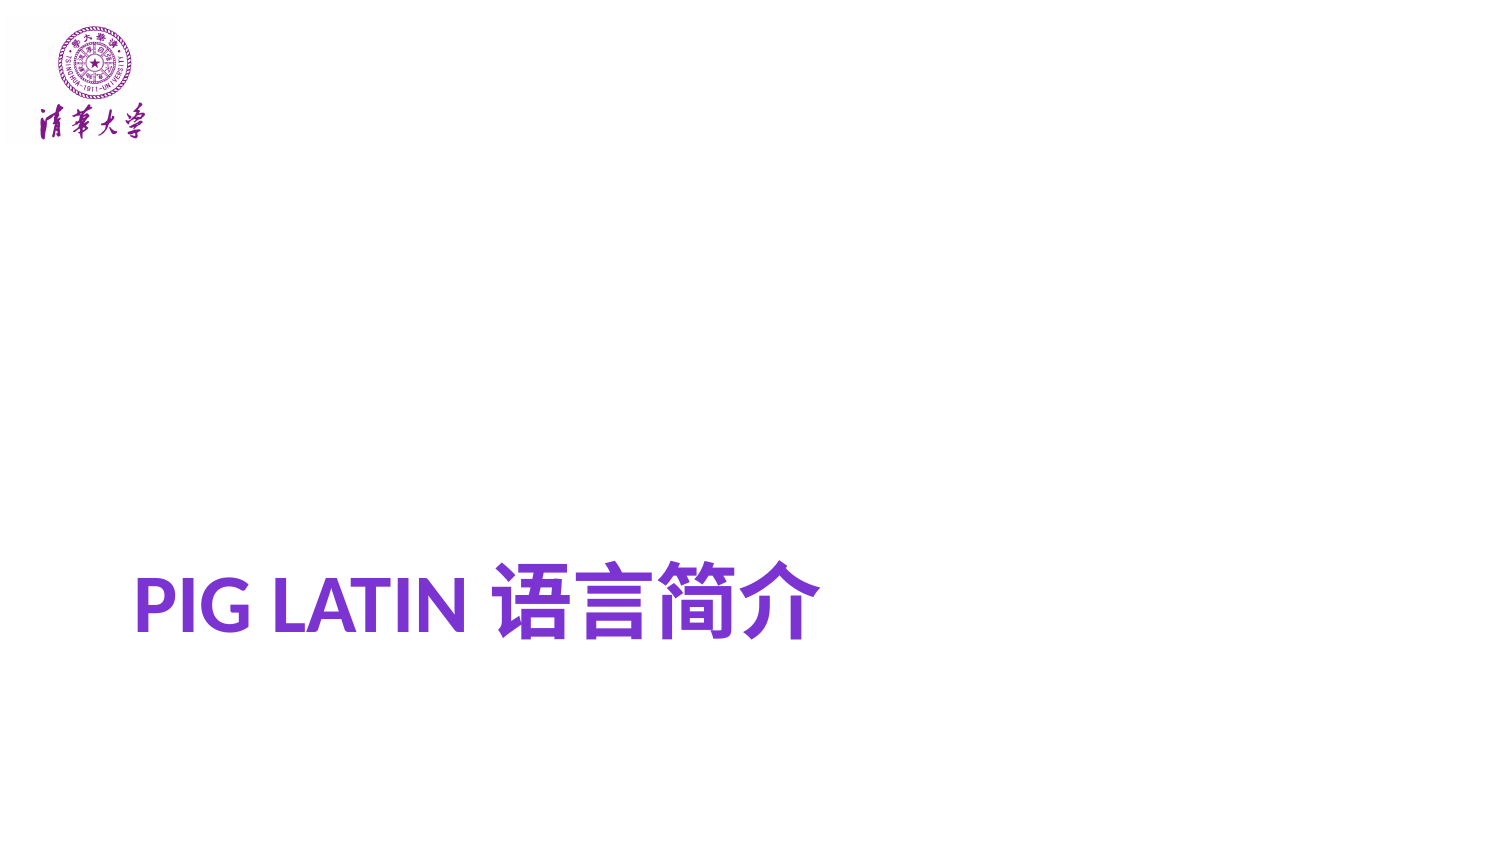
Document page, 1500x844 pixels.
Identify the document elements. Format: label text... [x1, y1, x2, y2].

picture [6, 17, 176, 144]
title Pig latin语言简介 [118, 542, 1394, 710]
